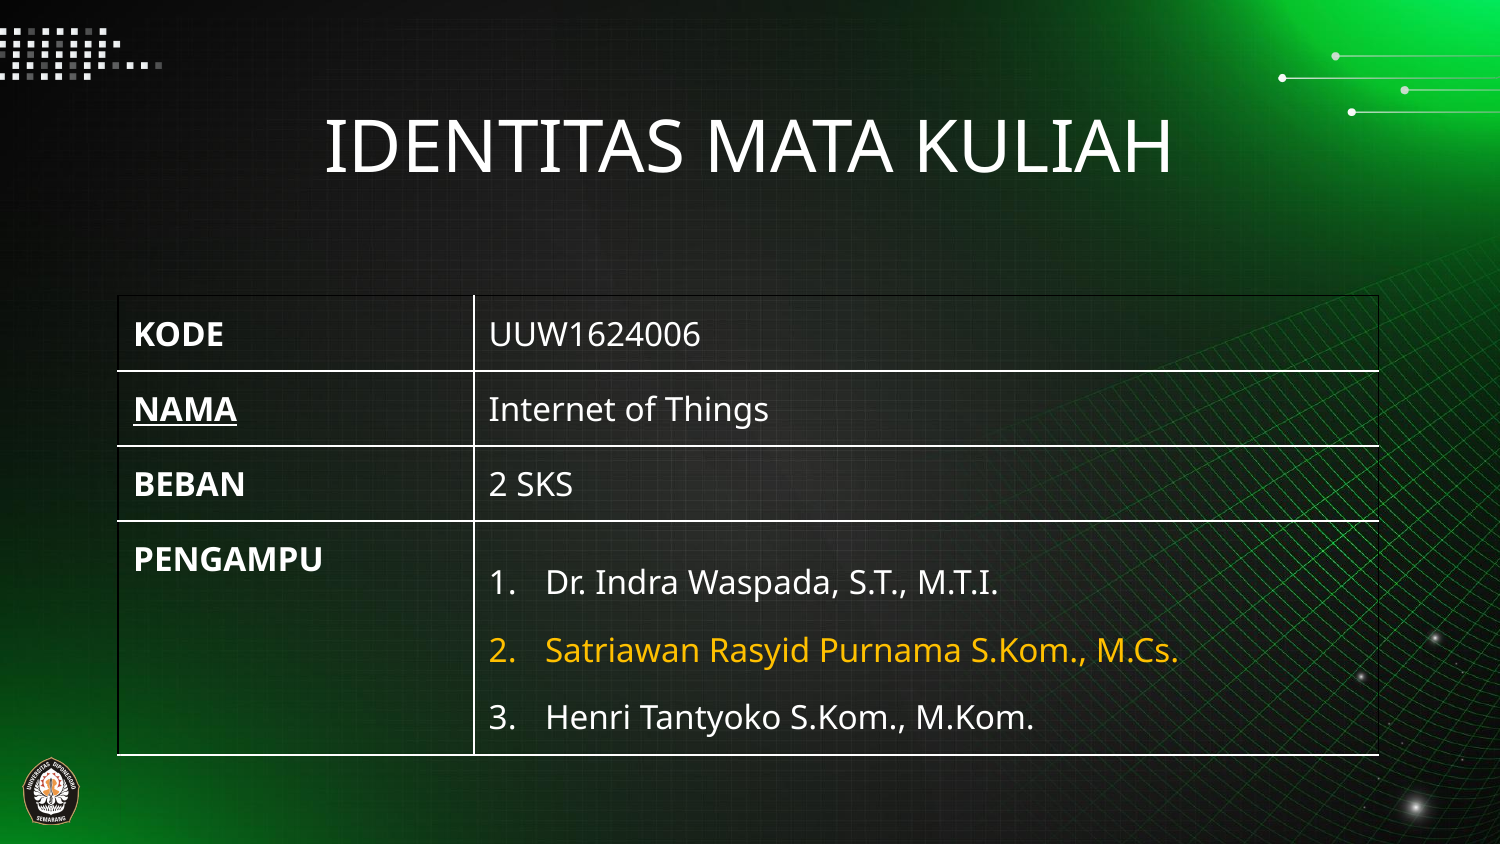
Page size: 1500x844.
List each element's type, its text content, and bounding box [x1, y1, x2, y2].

table_cell Dr. Indra Waspada, S.T., M.T.I. Satriawan Rasyid Purnama S.Kom., M.Cs. Henri Tantyoko S.Kom., M.Kom. [475, 522, 1378, 754]
table_cell 2 SKS [475, 447, 1378, 520]
table_header UUW1624006 [475, 296, 1378, 370]
picture [0, 0, 1500, 844]
table_cell Internet of Things [475, 372, 1378, 445]
table_header KODE [119, 296, 473, 370]
table_cell NAMA [119, 372, 473, 445]
table_cell PENGAMPU [119, 522, 473, 754]
title IDENTITAS MATA KULIAH [118, 90, 1382, 208]
table_cell BEBAN [119, 447, 473, 520]
